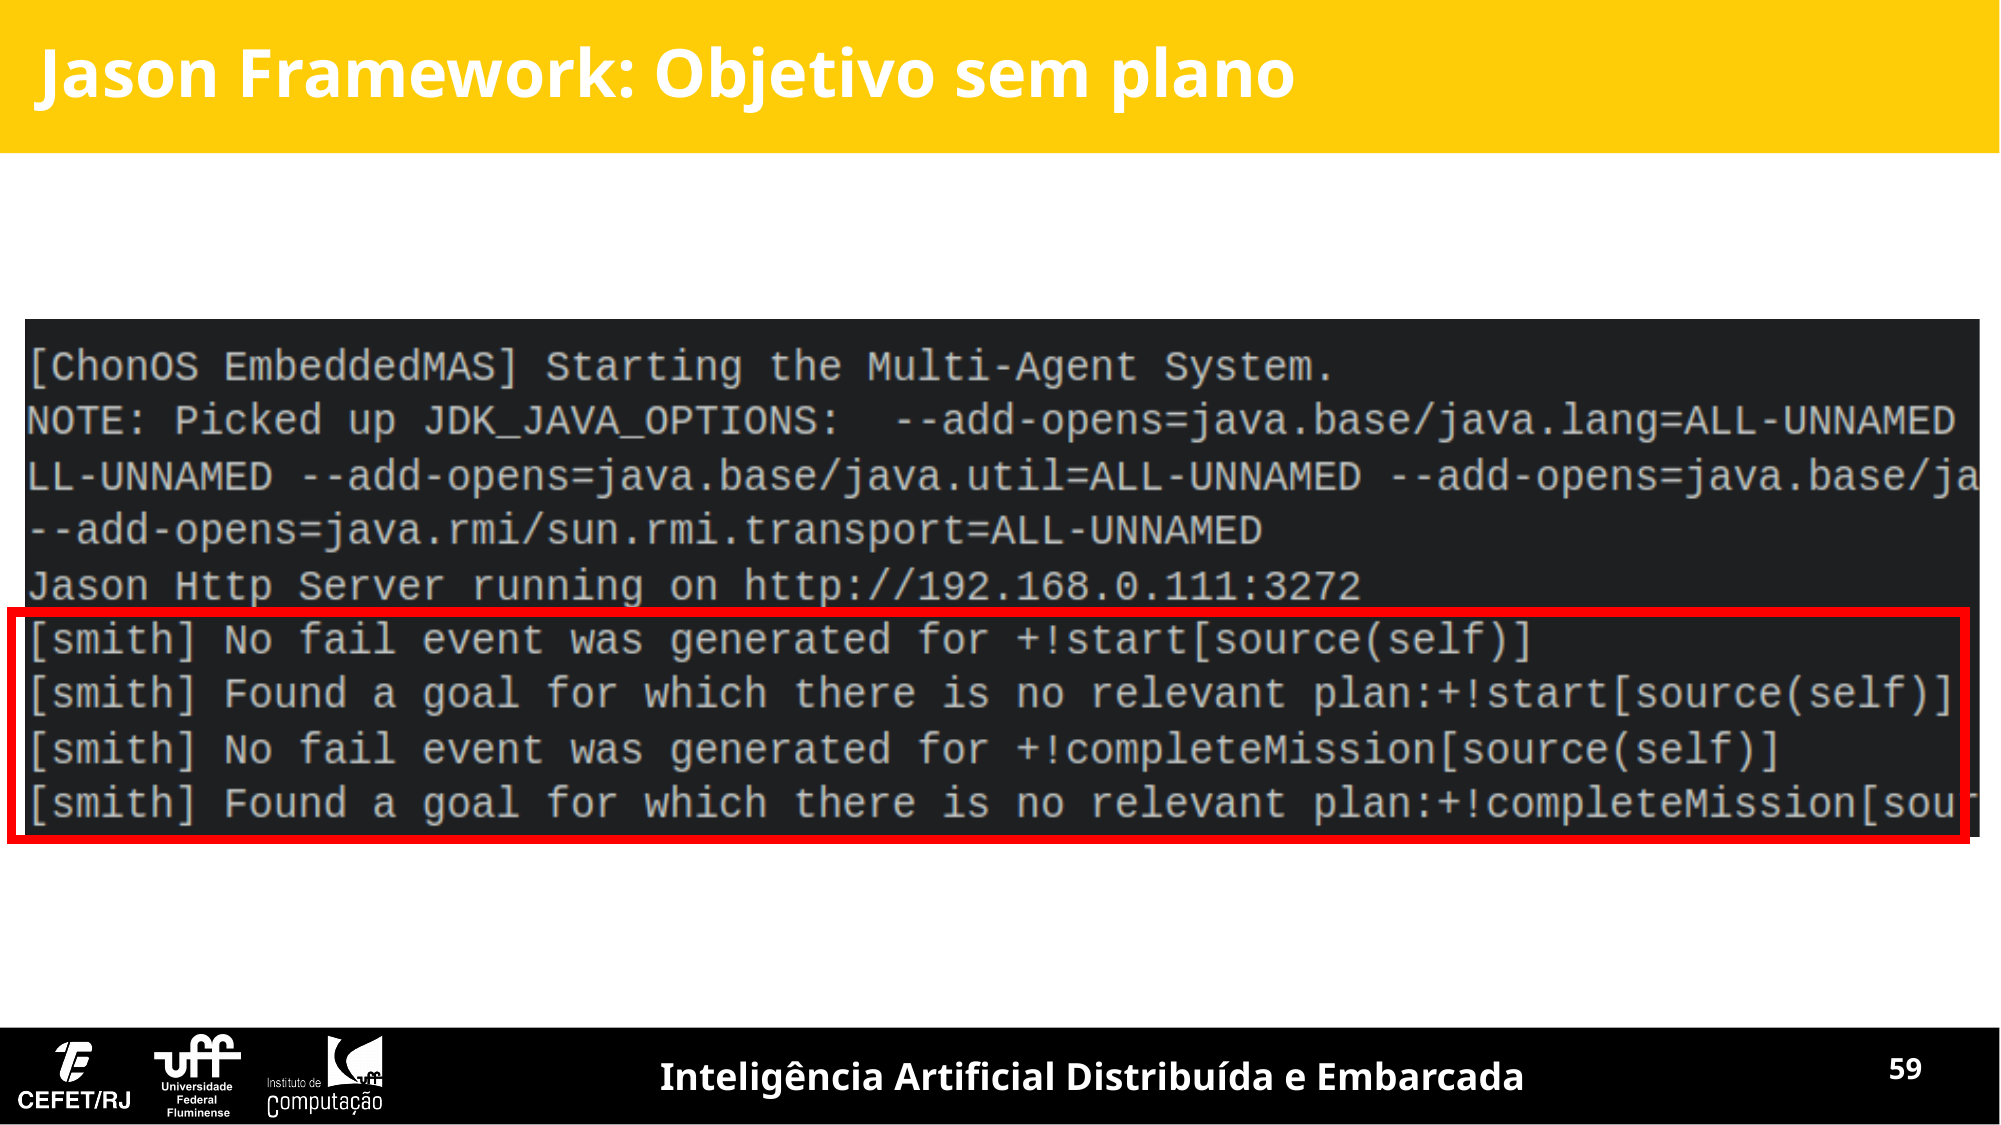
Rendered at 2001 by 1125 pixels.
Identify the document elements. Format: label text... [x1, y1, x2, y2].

picture [265, 1033, 384, 1118]
text_box [11, 611, 1966, 840]
picture [18, 1021, 130, 1125]
text_box Jason Framework: Objetivo sem plano [25, 23, 2000, 119]
picture [25, 319, 1980, 839]
picture [153, 1033, 242, 1122]
